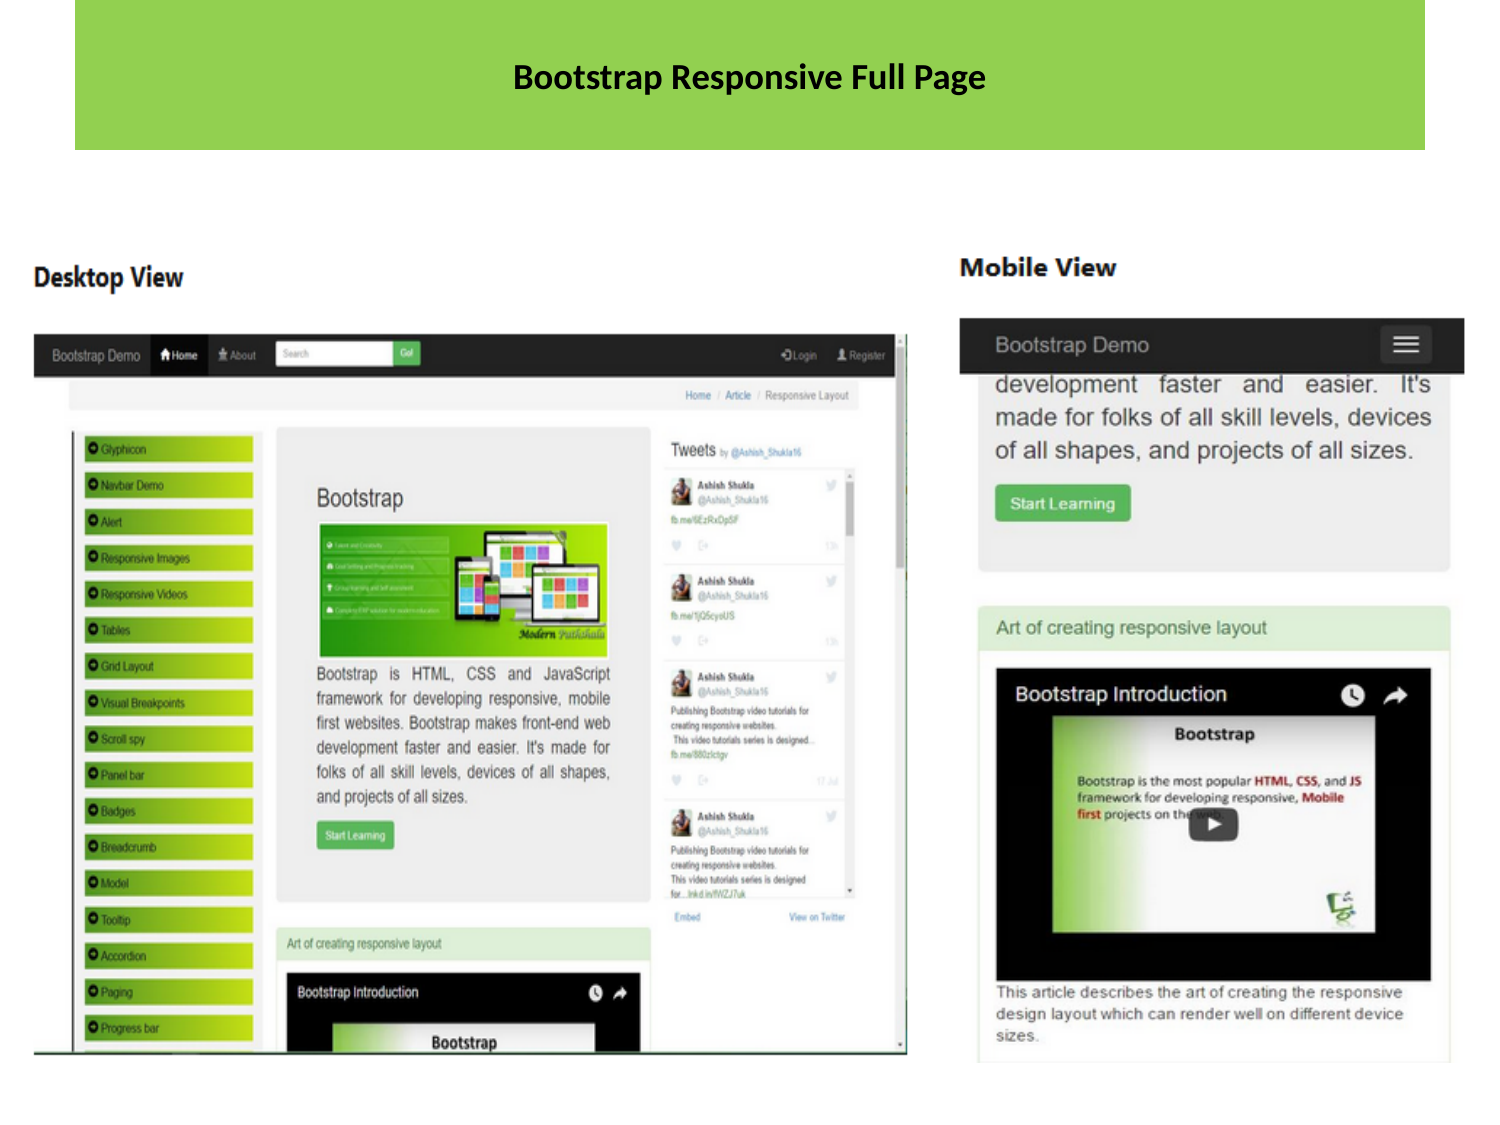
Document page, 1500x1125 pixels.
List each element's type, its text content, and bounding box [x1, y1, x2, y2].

picture [949, 249, 1500, 1063]
title Bootstrap Responsive Full Page [75, 0, 1425, 150]
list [24, 249, 938, 1088]
